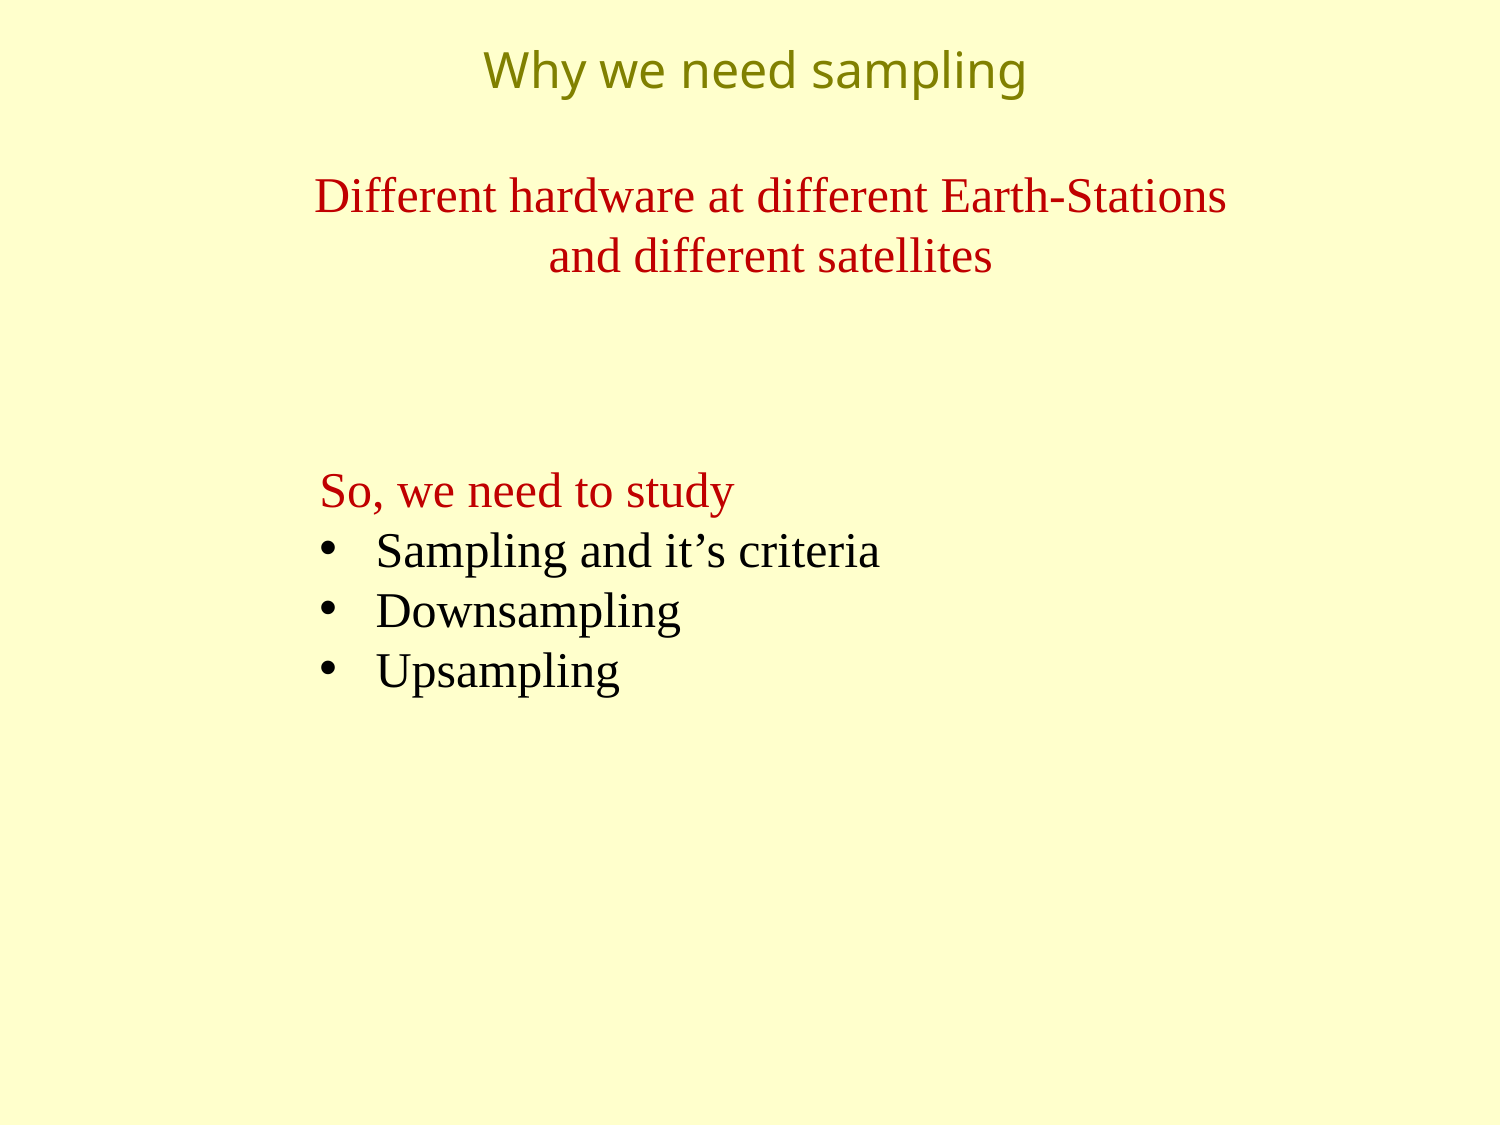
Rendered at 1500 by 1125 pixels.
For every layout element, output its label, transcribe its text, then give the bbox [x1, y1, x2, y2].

text_box So, we need to study Sampling and it’s criteria Downsampling Upsampling [304, 449, 1226, 705]
text_box Different hardware at different Earth-Stations and different satellites [260, 154, 1282, 290]
title Why we need sampling [50, 37, 1463, 100]
